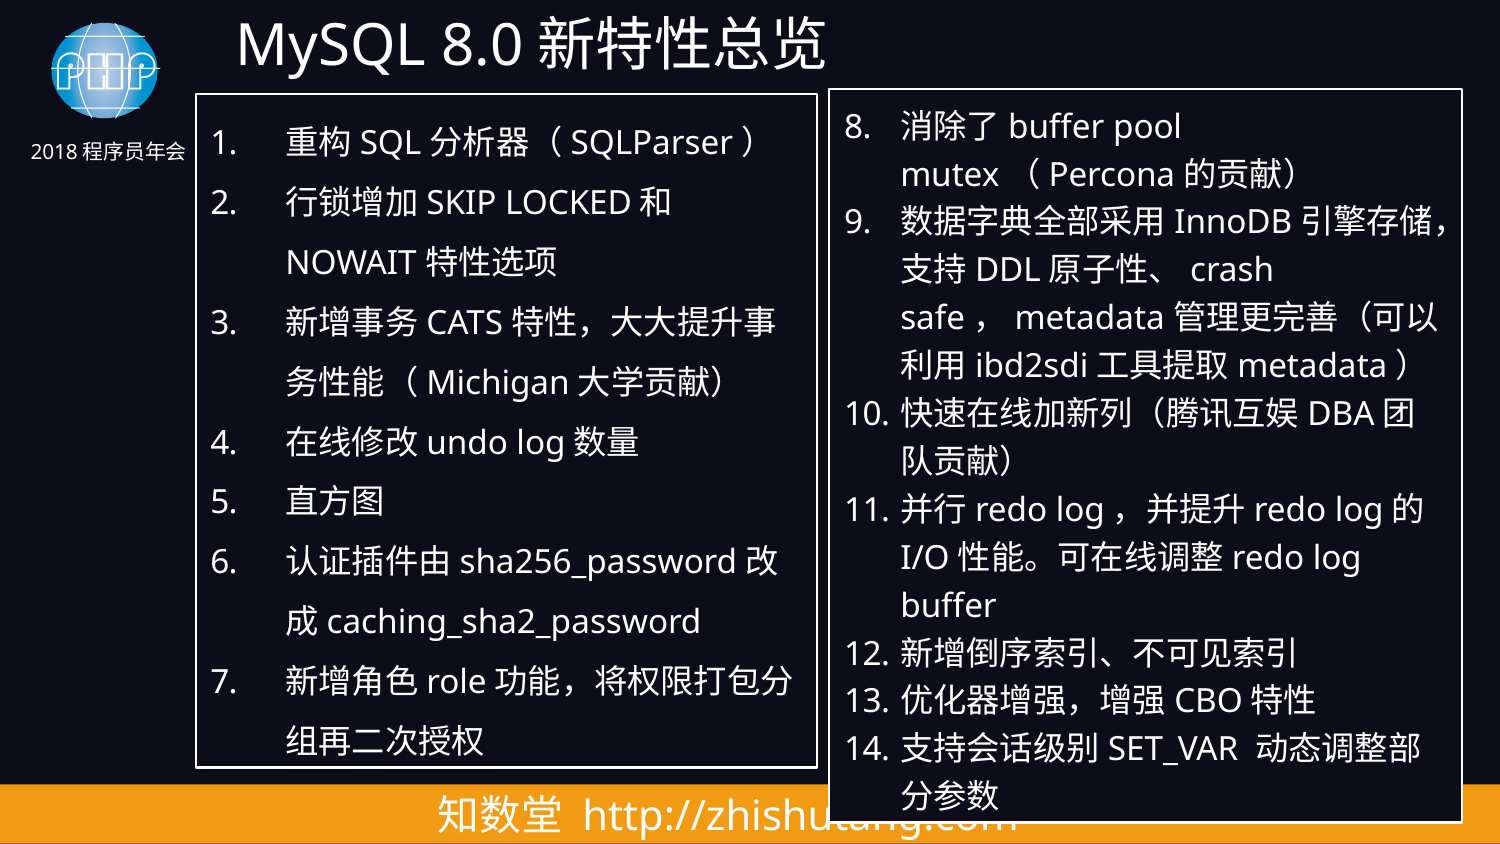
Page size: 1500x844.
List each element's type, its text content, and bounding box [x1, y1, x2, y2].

picture [42, 21, 190, 120]
text_box 重构SQL分析器（SQLParser） 行锁增加SKIP LOCKED和NOWAIT特性选项 新增事务CATS特性，大大提升事务性能（Michigan大学贡献） 在线修改undo log数量 直方图 认证插件由sha256_password改成caching_sha2_password 新增角色role功能，将权限打包分组再二次授权 [195, 94, 818, 768]
text_box MySQL 8.0新特性总览 [221, 0, 844, 85]
text_box 消除了buffer pool mutex（Percona的贡献） 数据字典全部采用InnoDB引擎存储，支持DDL原子性、crash safe，metadata管理更完善（可以利用ibd2sdi工具提取metadata） 快速在线加新列（腾讯互娱DBA团队贡献） 并行redo log，并提升redo log的I/O性能。可在线调整redo log buffer 新增倒序索引、不可见索引 优化器增强，增强CBO特性 支持会话级别SET_VAR 动态调整部分参数 [829, 89, 1463, 823]
text_box 2018程序员年会 [15, 131, 195, 172]
text_box 知数堂 http://zhishutang.com [0, 784, 1500, 844]
